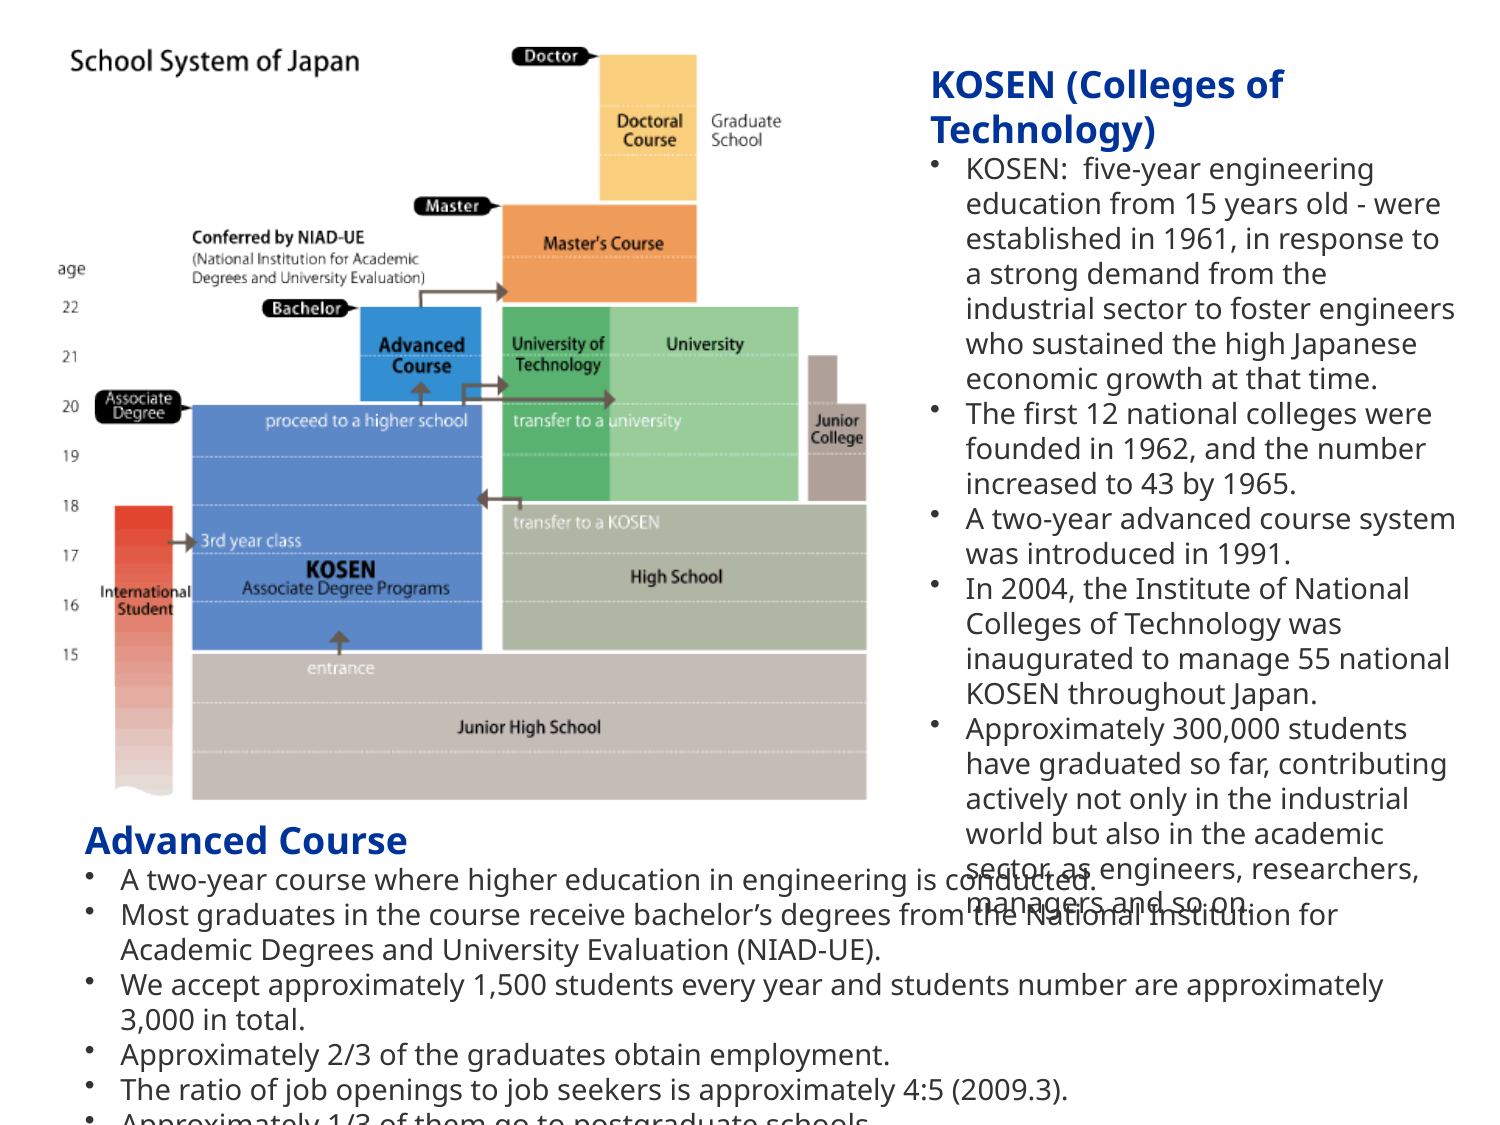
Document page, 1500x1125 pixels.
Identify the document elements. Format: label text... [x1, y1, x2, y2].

text_box KOSEN (Colleges of Technology) KOSEN: five-year engineering education from 15 years old - were established in 1961, in response to a strong demand from the industrial sector to foster engineers who sustained the high Japanese economic growth at that time. The first 12 national colleges were founded in 1962, and the number increased to 43 by 1965. A two-year advanced course system was introduced in 1991. In 2004, the Institute of National Colleges of Technology was inaugurated to manage 55 national KOSEN throughout Japan. Approximately 300,000 students have graduated so far, contributing actively not only in the industrial world but also in the academic sector, as engineers, researchers, managers and so on. [915, 53, 1477, 928]
picture [52, 33, 877, 805]
text_box Advanced Course A two-year course where higher education in engineering is conducted. Most graduates in the course receive bachelor’s degrees from the National Institution for Academic Degrees and University Evaluation (NIAD-UE). We accept approximately 1,500 students every year and students number are approximately 3,000 in total. Approximately 2/3 of the graduates obtain employment. The ratio of job openings to job seekers is approximately 4:5 (2009.3). Approximately 1/3 of them go to postgraduate schools. [70, 809, 1412, 1125]
